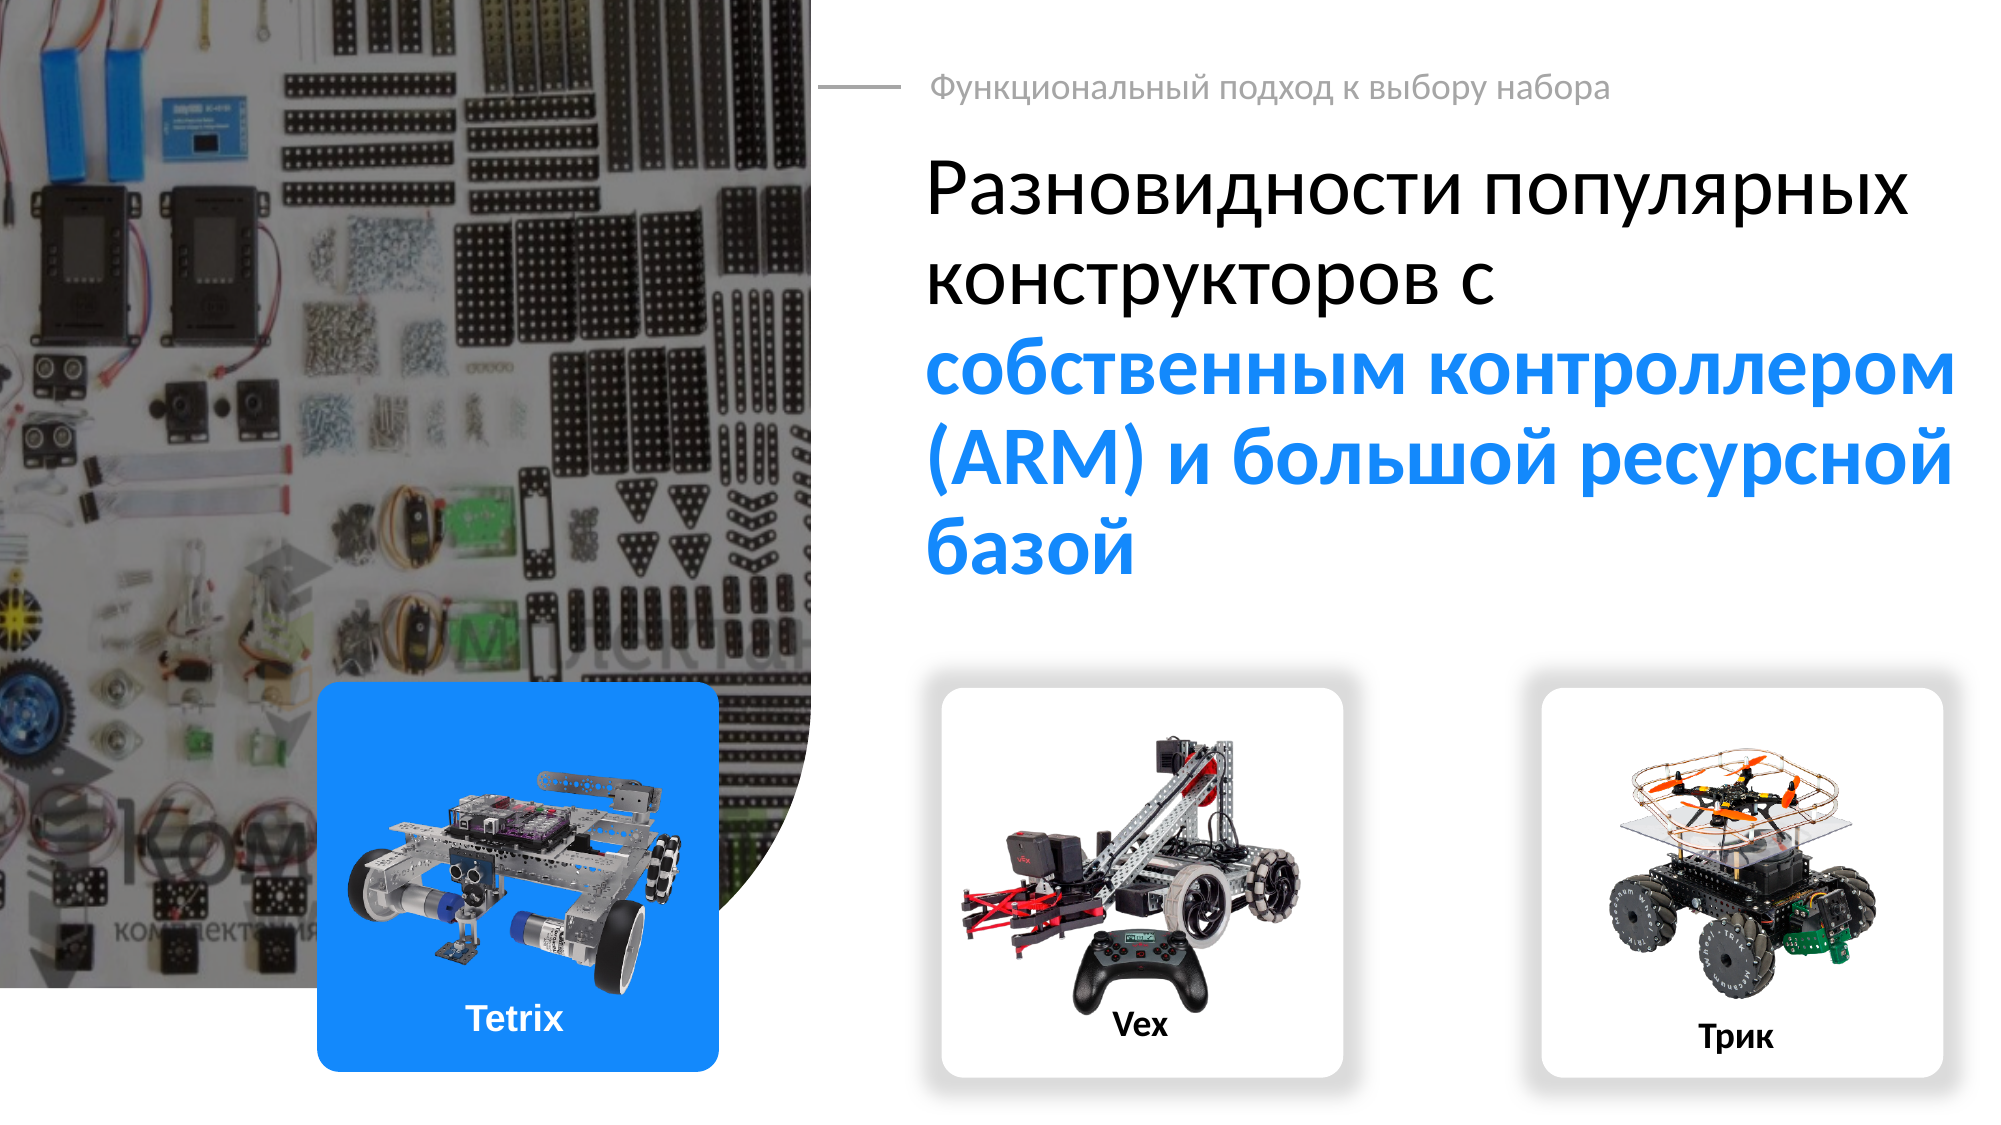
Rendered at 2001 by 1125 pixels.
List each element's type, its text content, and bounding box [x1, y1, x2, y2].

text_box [1541, 687, 1944, 1078]
text_box Разновидности популярных конструкторов с собственным контроллером (ARM) и большой ресурсной базой [910, 429, 1981, 600]
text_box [939, 681, 1361, 1078]
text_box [818, 54, 1825, 116]
text_box [0, 0, 812, 990]
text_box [317, 681, 728, 1073]
